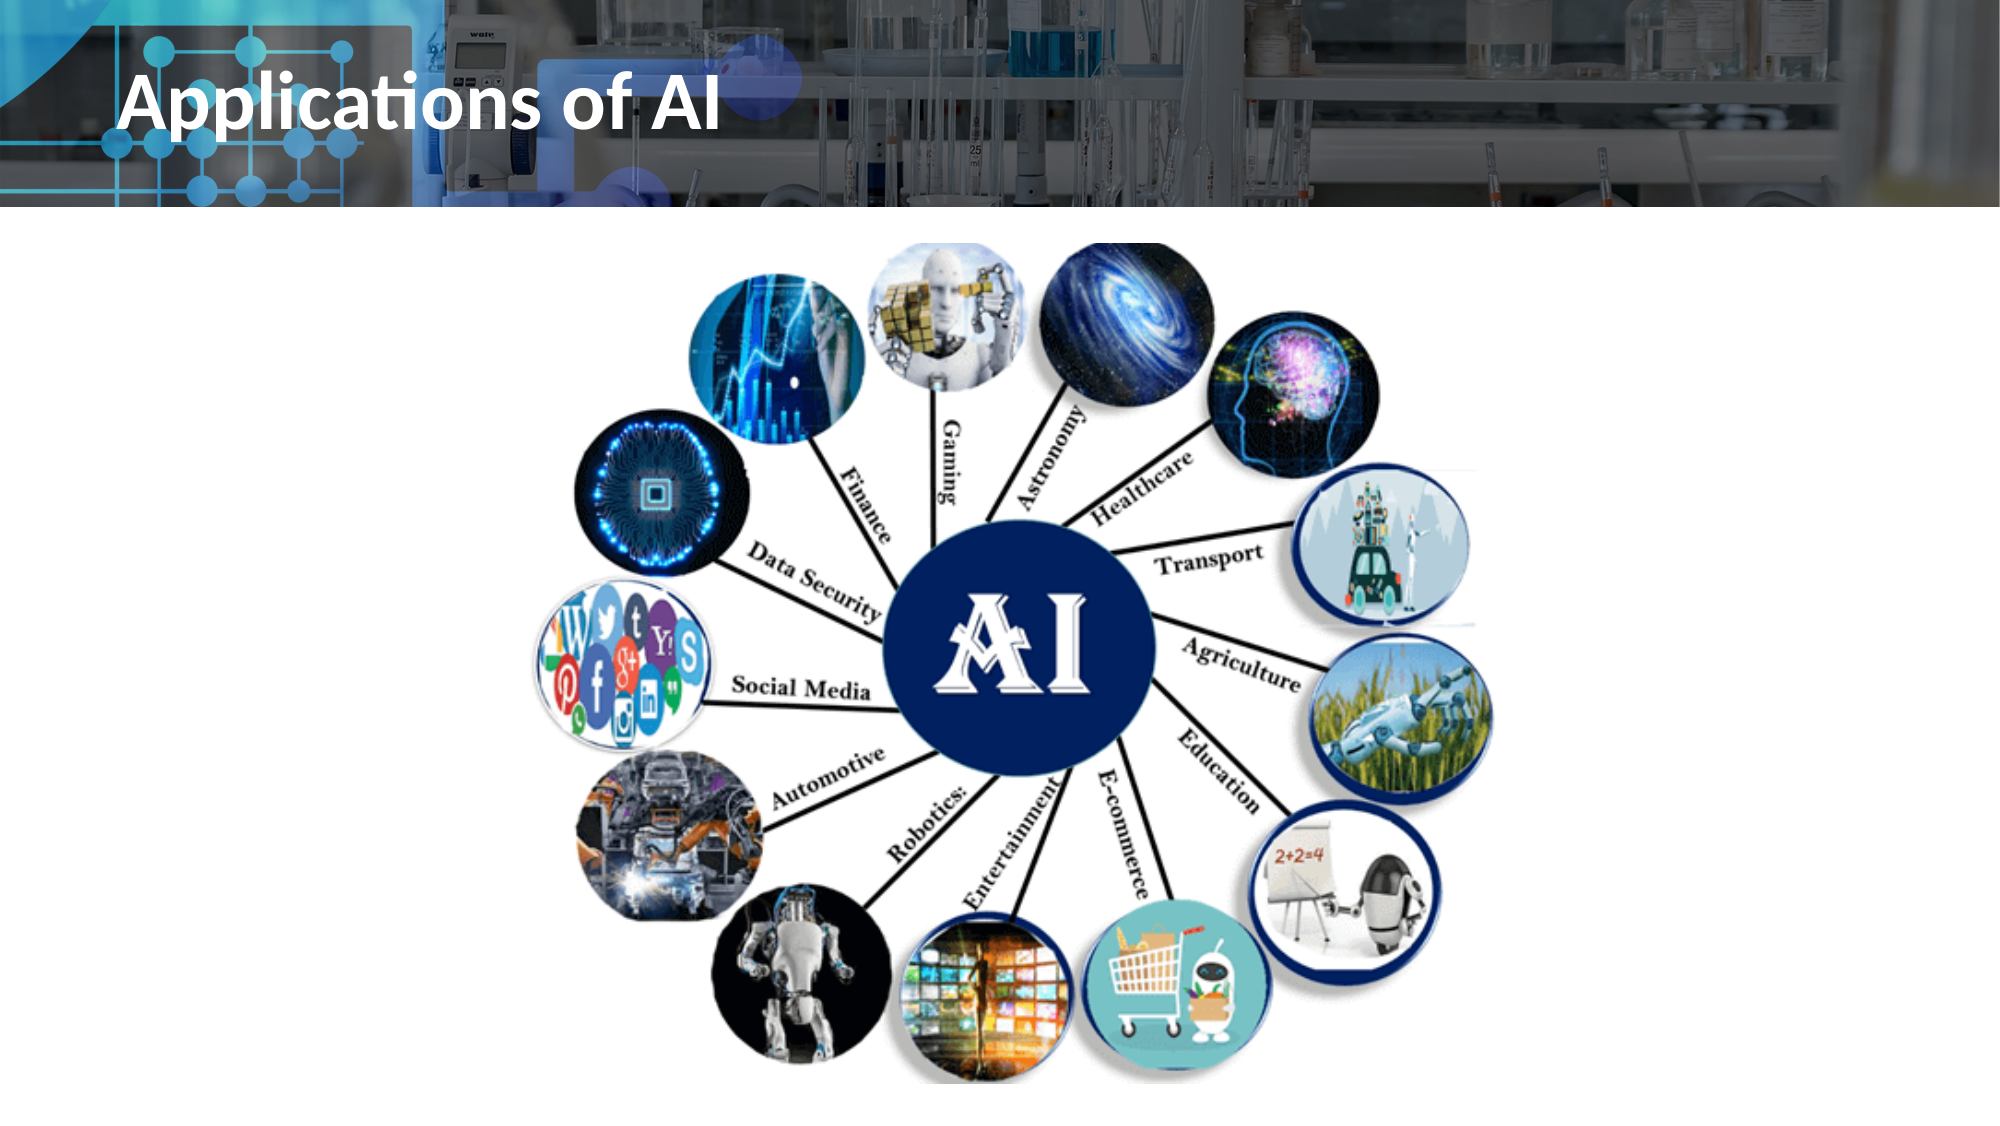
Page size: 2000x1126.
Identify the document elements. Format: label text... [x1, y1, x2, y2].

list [503, 243, 1530, 1084]
title Applications of AI [99, 31, 1900, 163]
picture [0, 0, 2000, 1125]
